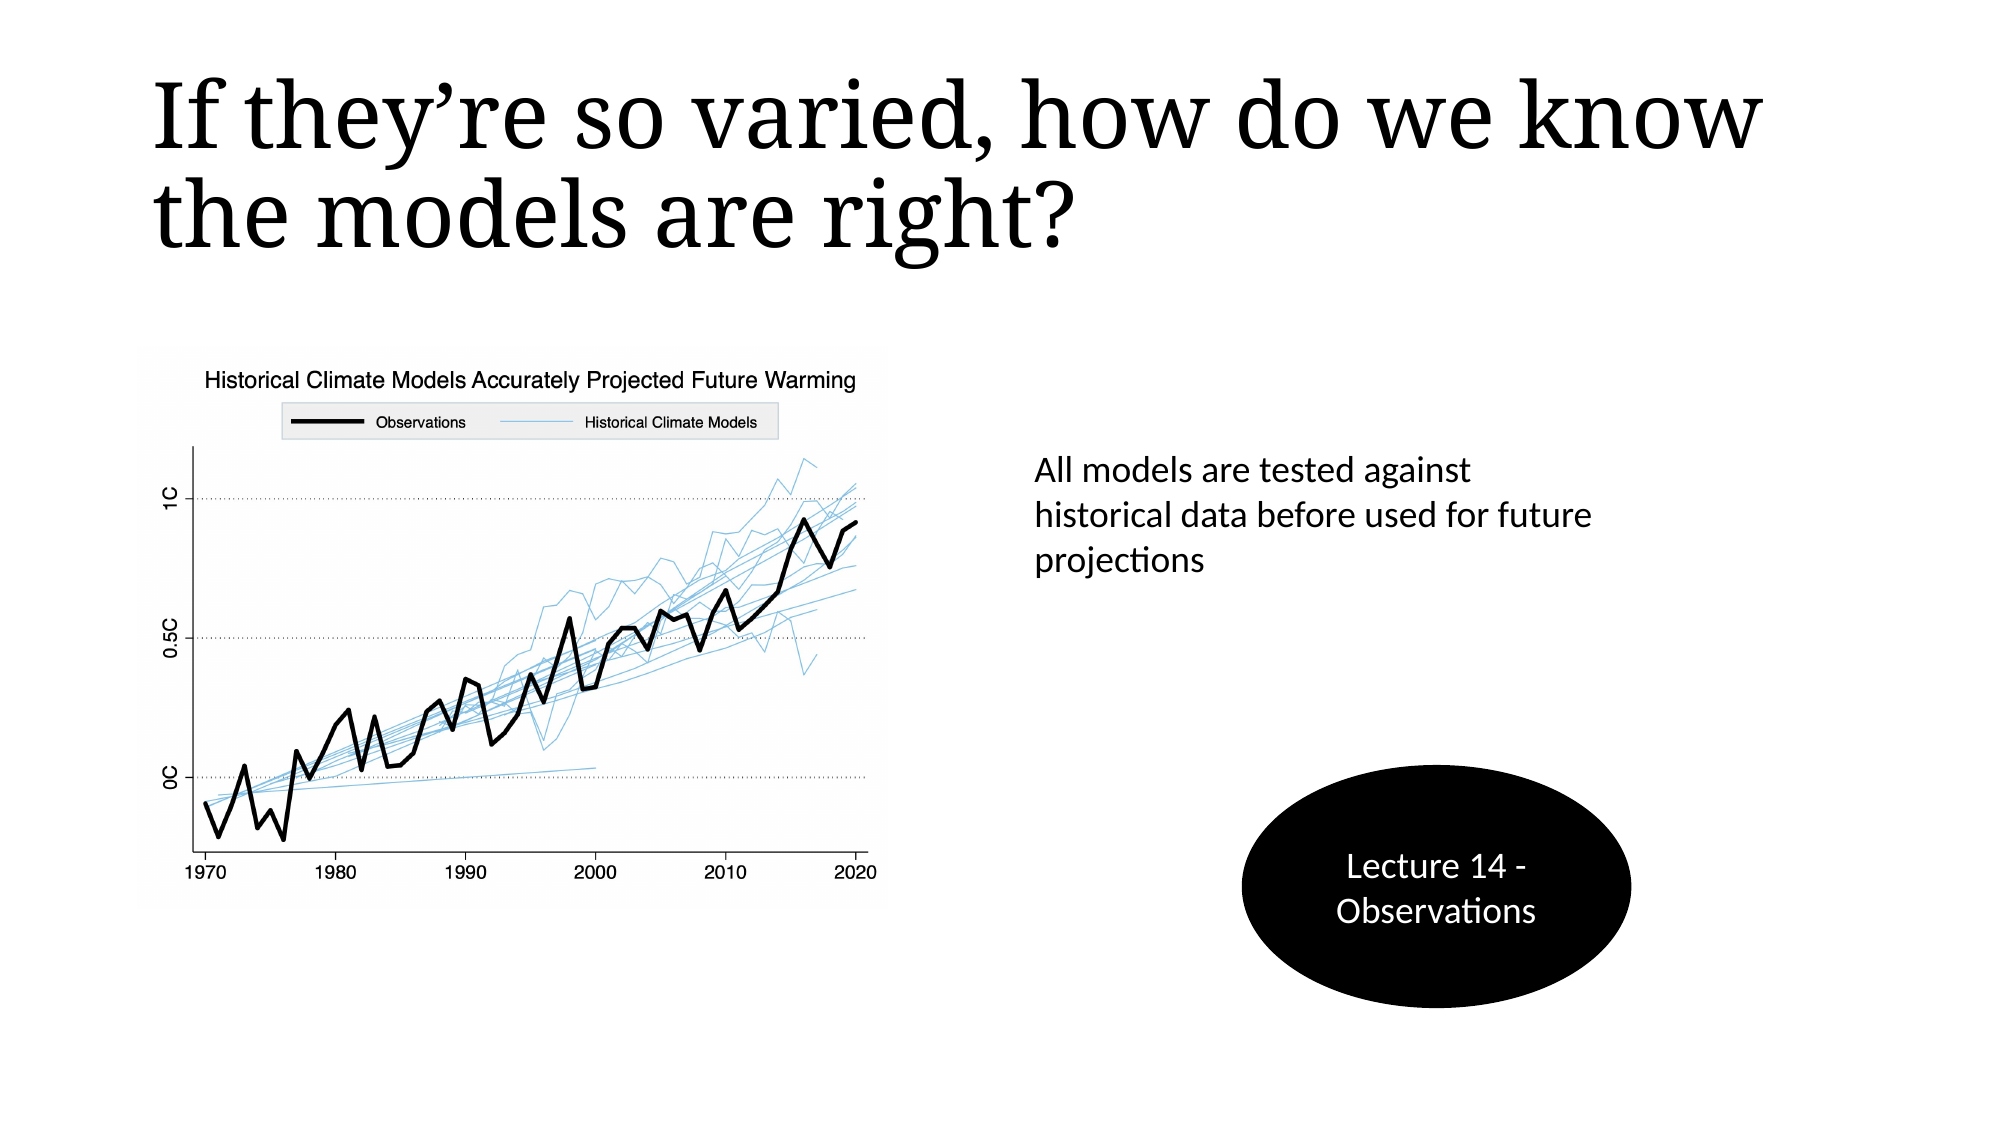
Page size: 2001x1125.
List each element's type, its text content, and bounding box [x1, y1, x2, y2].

text_box All models are tested against historical data before used for future projections [1019, 437, 1631, 588]
text_box Lecture 14 - Observations [1241, 764, 1632, 1009]
title If they’re so varied, how do we know the models are right? [137, 59, 1863, 278]
picture [137, 346, 888, 909]
